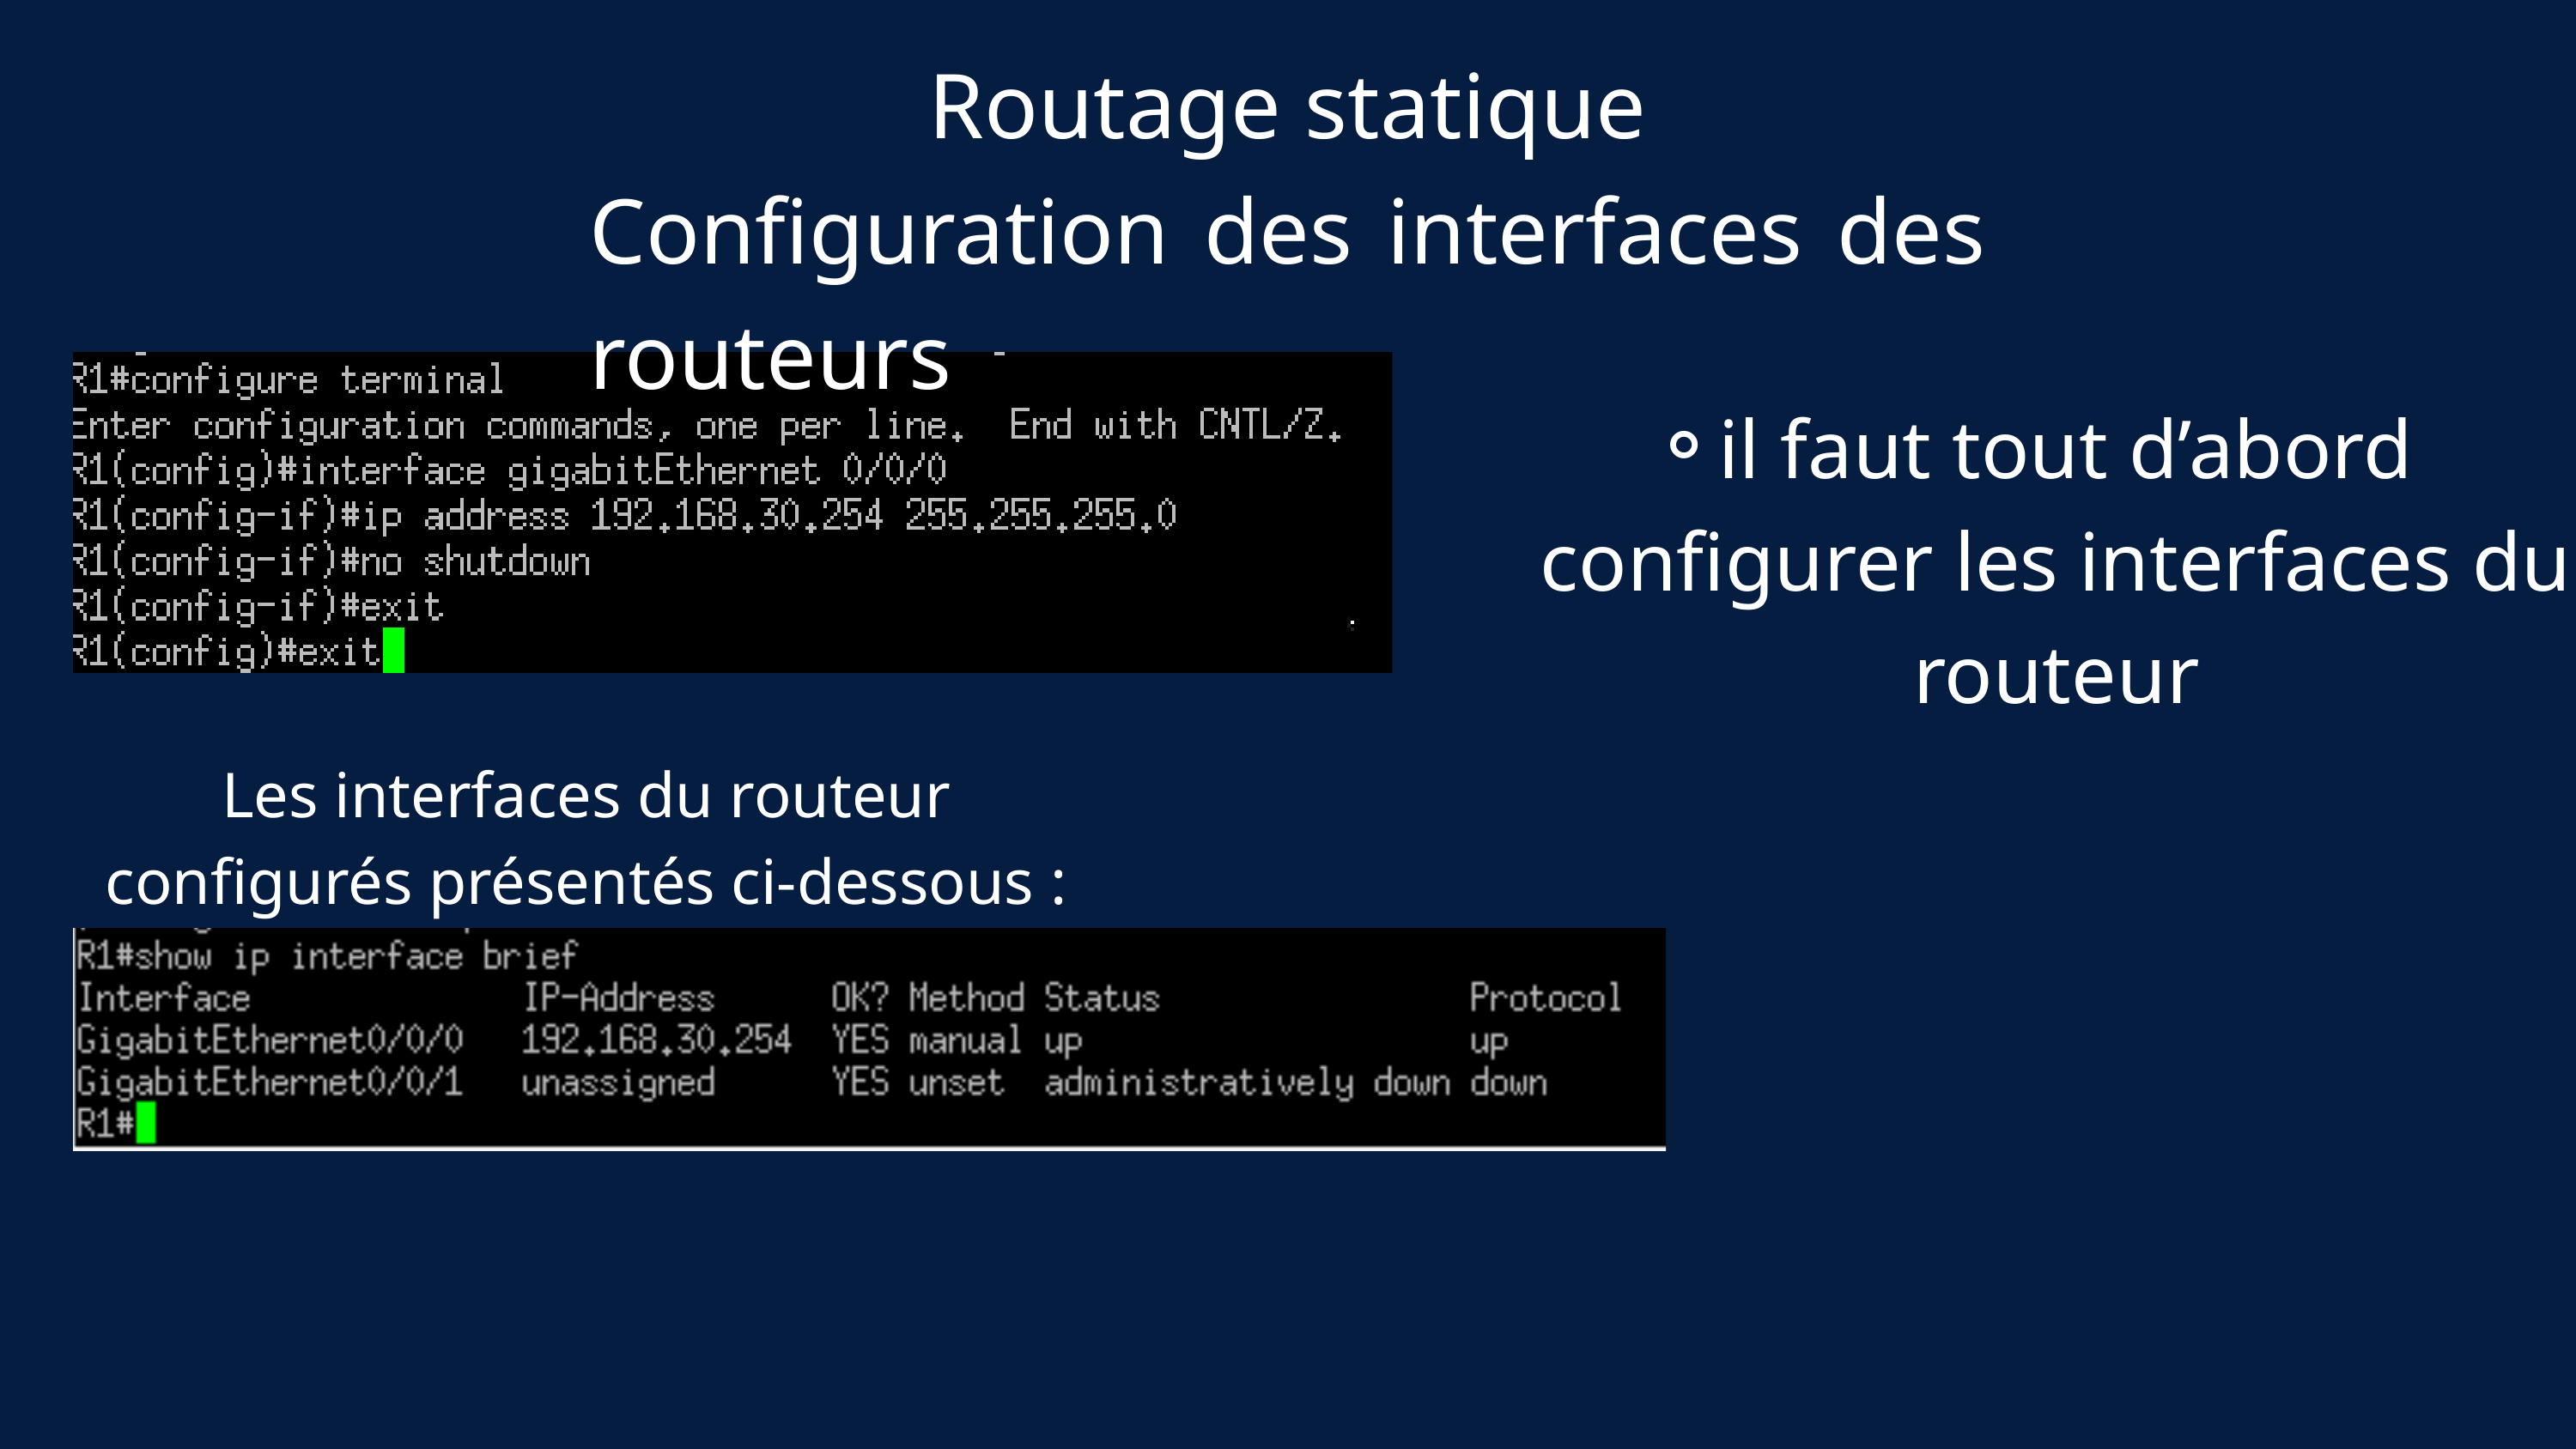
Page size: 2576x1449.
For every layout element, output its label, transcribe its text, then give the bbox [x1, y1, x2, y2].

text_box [73, 351, 1393, 674]
text_box Routage statique Configuration des interfaces des routeurs [589, 31, 1987, 382]
text_box Les interfaces du routeur configurés présentés ci-dessous : [73, 743, 1099, 918]
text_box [72, 928, 1667, 1151]
text_box il faut tout d’abord configurer les interfaces du routeur [1392, 382, 2576, 719]
